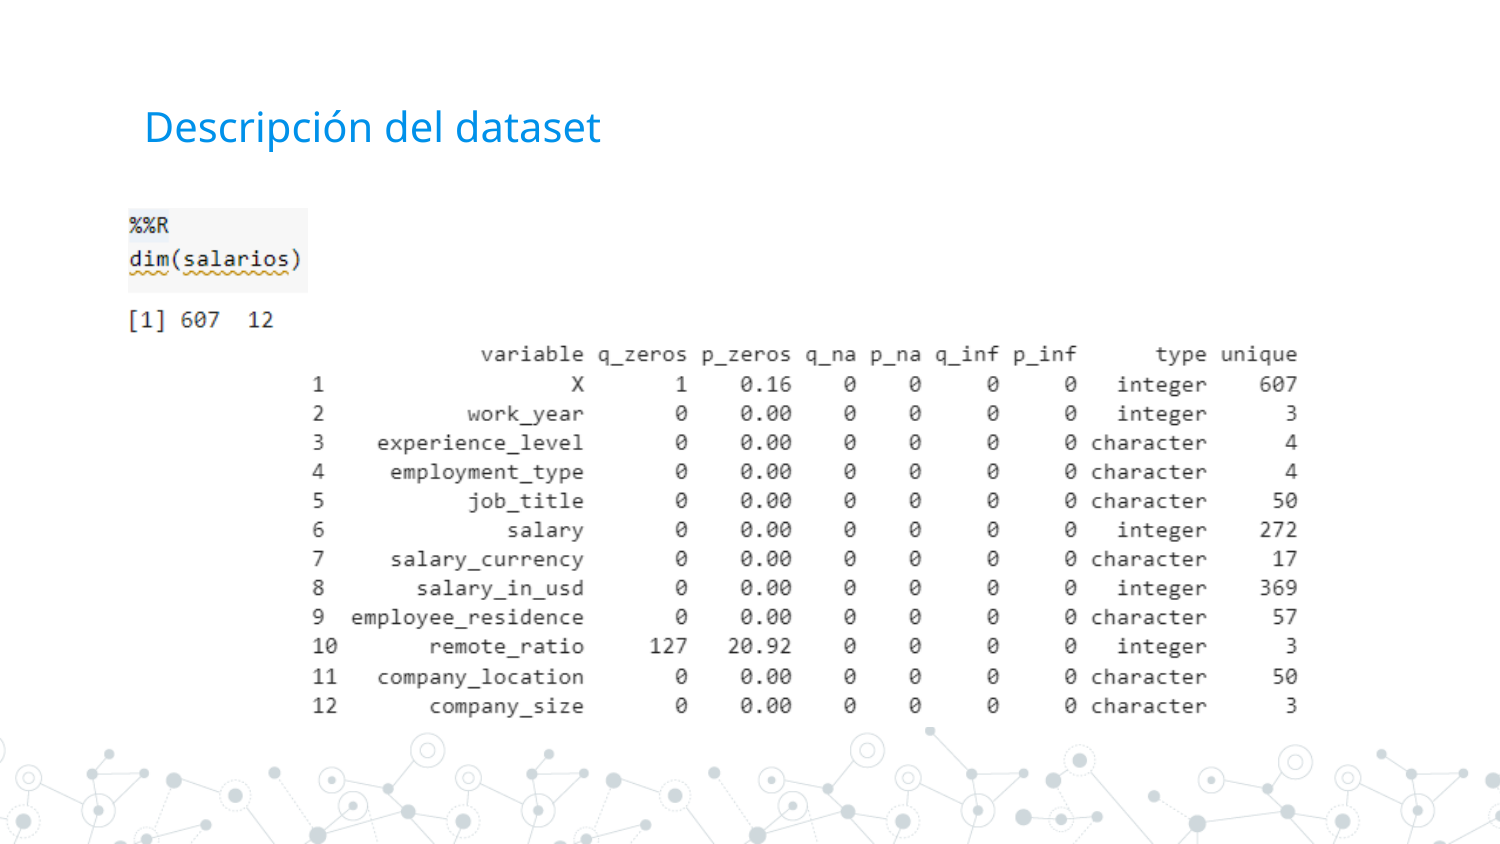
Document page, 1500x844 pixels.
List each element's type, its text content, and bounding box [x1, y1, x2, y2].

picture [0, 0, 1500, 844]
title Descripción del dataset [128, 50, 1372, 166]
